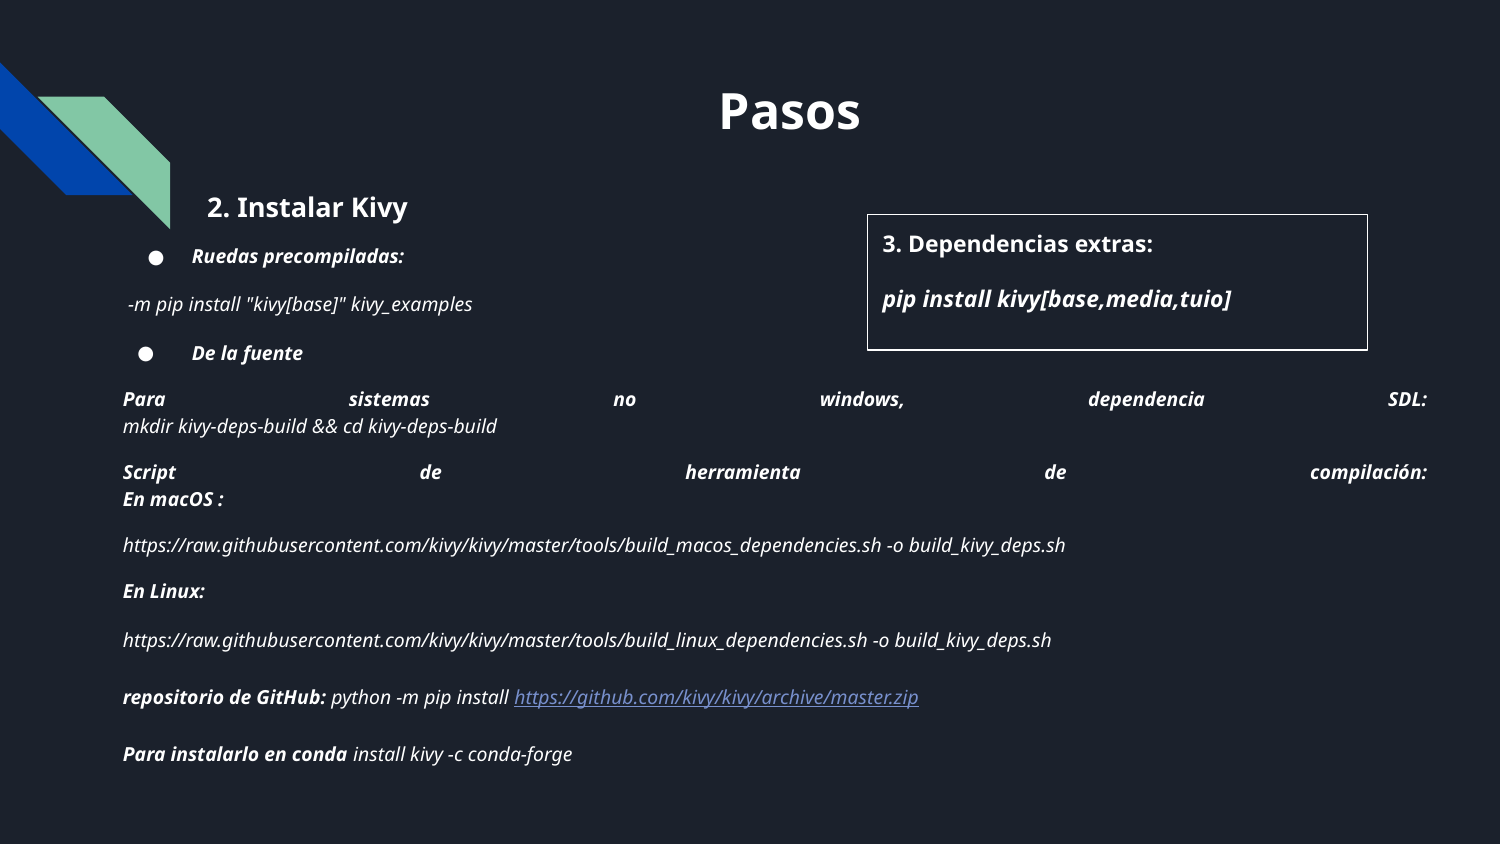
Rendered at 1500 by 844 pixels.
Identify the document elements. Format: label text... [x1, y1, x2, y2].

list Ruedas precompiladas: -m pip install "kivy[base]" kivy_examples De la fuente Para sistemas no windows, dependencia SDL: mkdir kivy-deps-build && cd kivy-deps-build Script de herramienta de compilación: En macOS : https://raw.githubusercontent.com/kivy/kivy/master/tools/build_macos_dependencies.sh -o build_kivy_deps.sh En Linux: https://raw.githubusercontent.com/kivy/kivy/master/tools/build_linux_dependencies.sh -o build_kivy_deps.sh repositorio de GitHub: python -m pip install https://github.com/kivy/kivy/archive/master.zip Para instalarlo en conda install kivy -c conda-forge [108, 181, 1444, 782]
title Pasos [212, 64, 1368, 181]
text_box 3. Dependencias extras: pip install kivy[base,media,tuio] [867, 214, 1368, 350]
text_box 2. Instalar Kivy [191, 170, 1192, 239]
